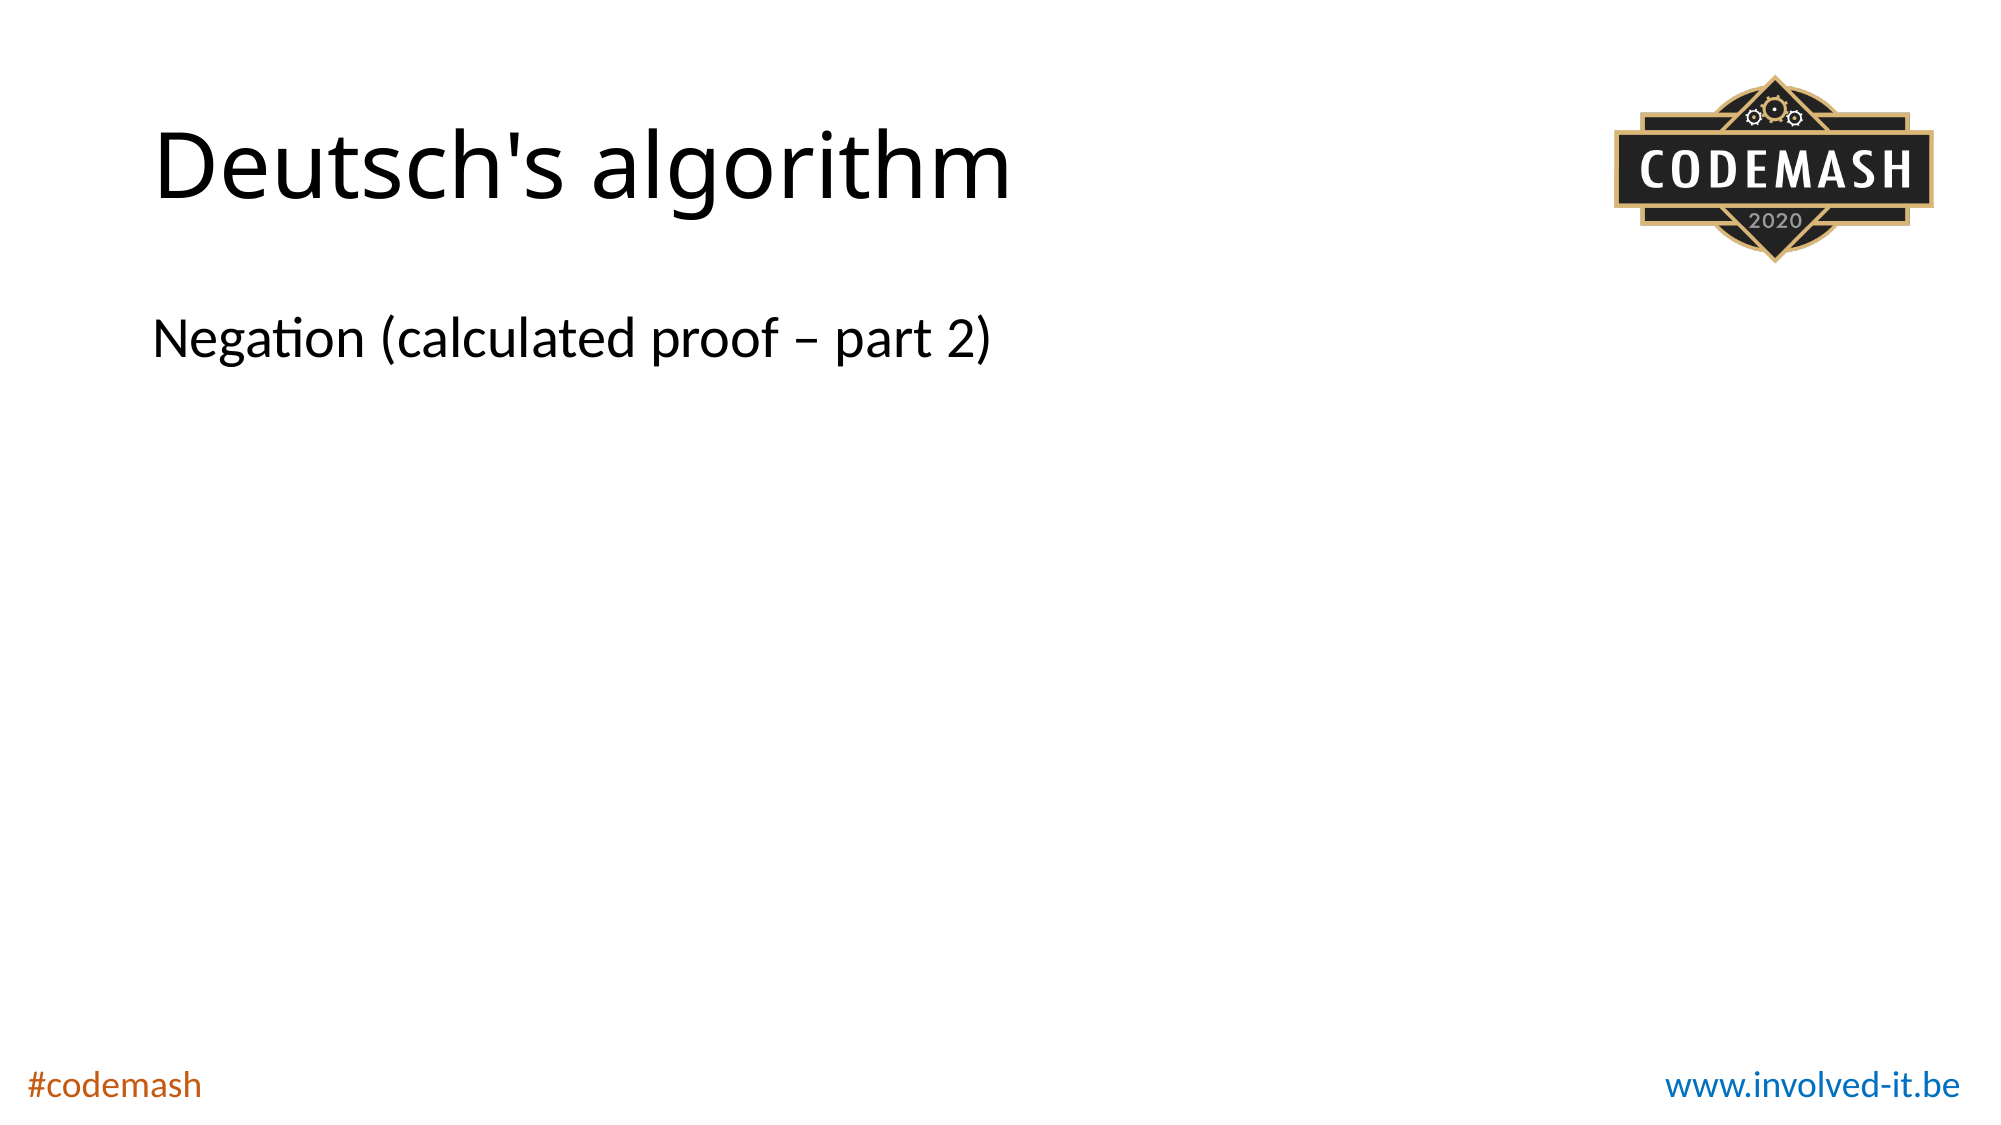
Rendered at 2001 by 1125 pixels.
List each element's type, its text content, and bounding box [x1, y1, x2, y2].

title Deutsch's algorithm [137, 59, 1538, 278]
list Negation (calculated proof – part 2) [137, 299, 1863, 1014]
picture [1538, 73, 2001, 264]
